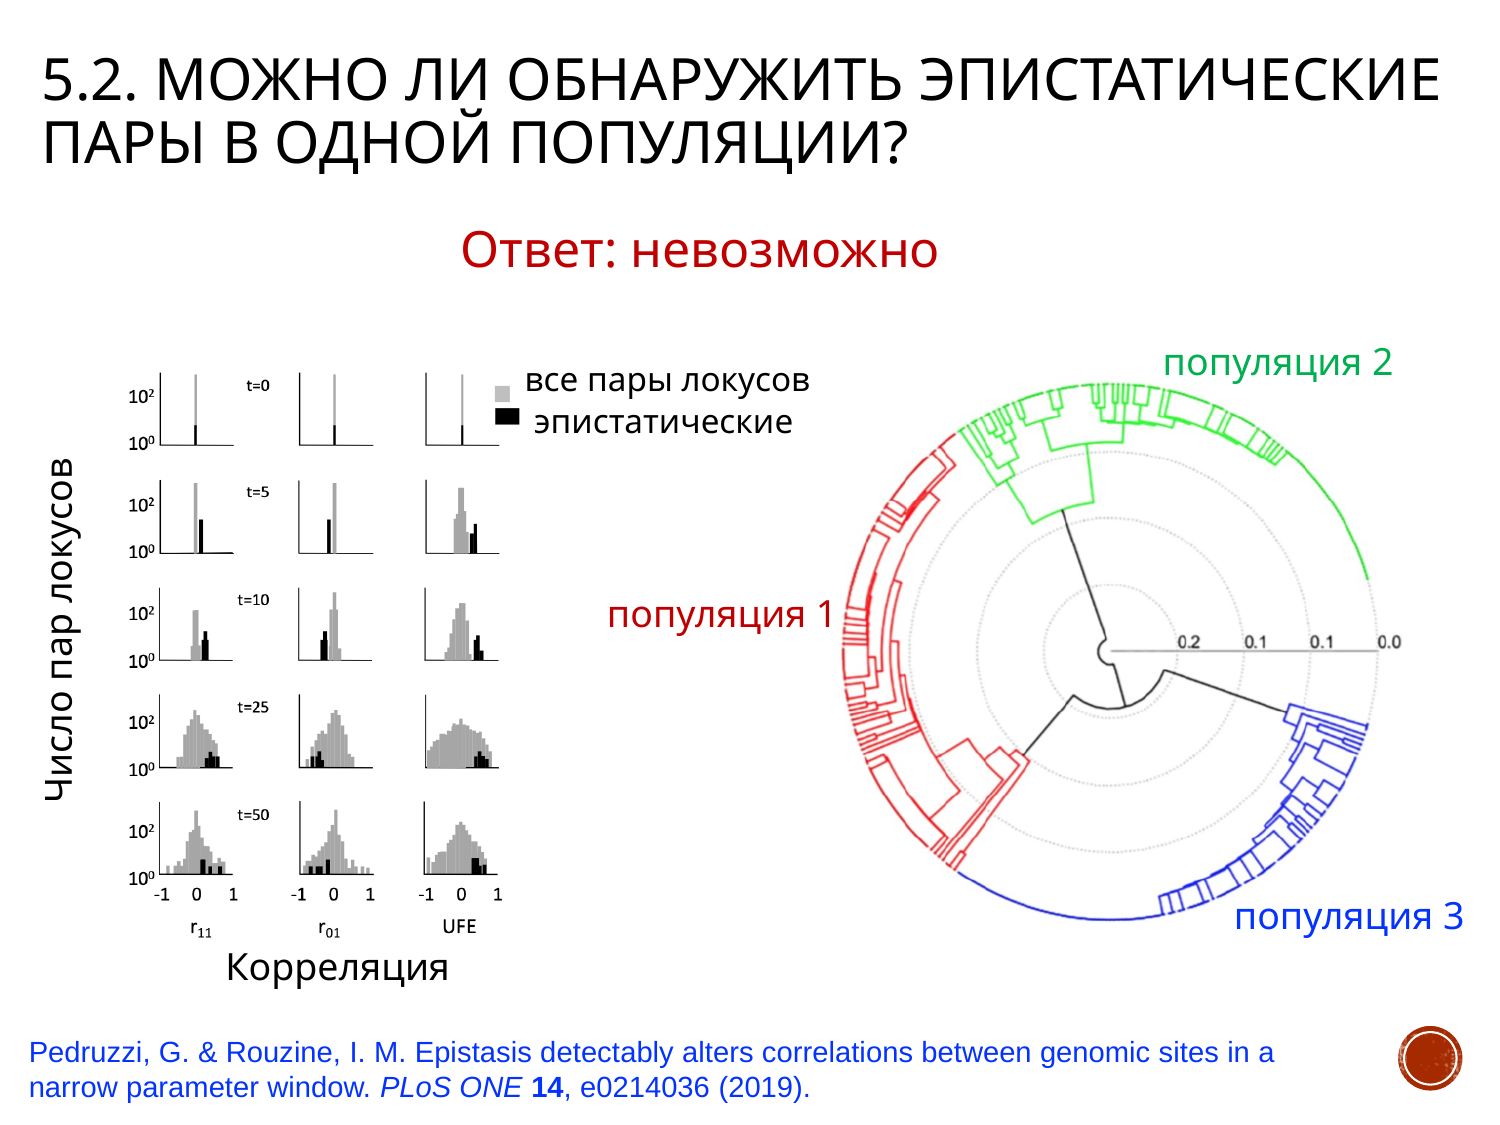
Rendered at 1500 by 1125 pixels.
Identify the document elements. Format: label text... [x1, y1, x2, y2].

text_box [30, 354, 813, 994]
title 5.2. Можно ли Обнаружить эпистатические пары в одной популяции? [26, 0, 1500, 266]
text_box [601, 293, 1471, 963]
text_box Ответ: невозможно [445, 210, 1206, 285]
text_box Pedruzzi, G. & Rouzine, I. M. Epistasis detectably alters correlations between genomic sites in a narrow parameter window. PLoS ONE 14, e0214036 (2019). [14, 1025, 1387, 1111]
